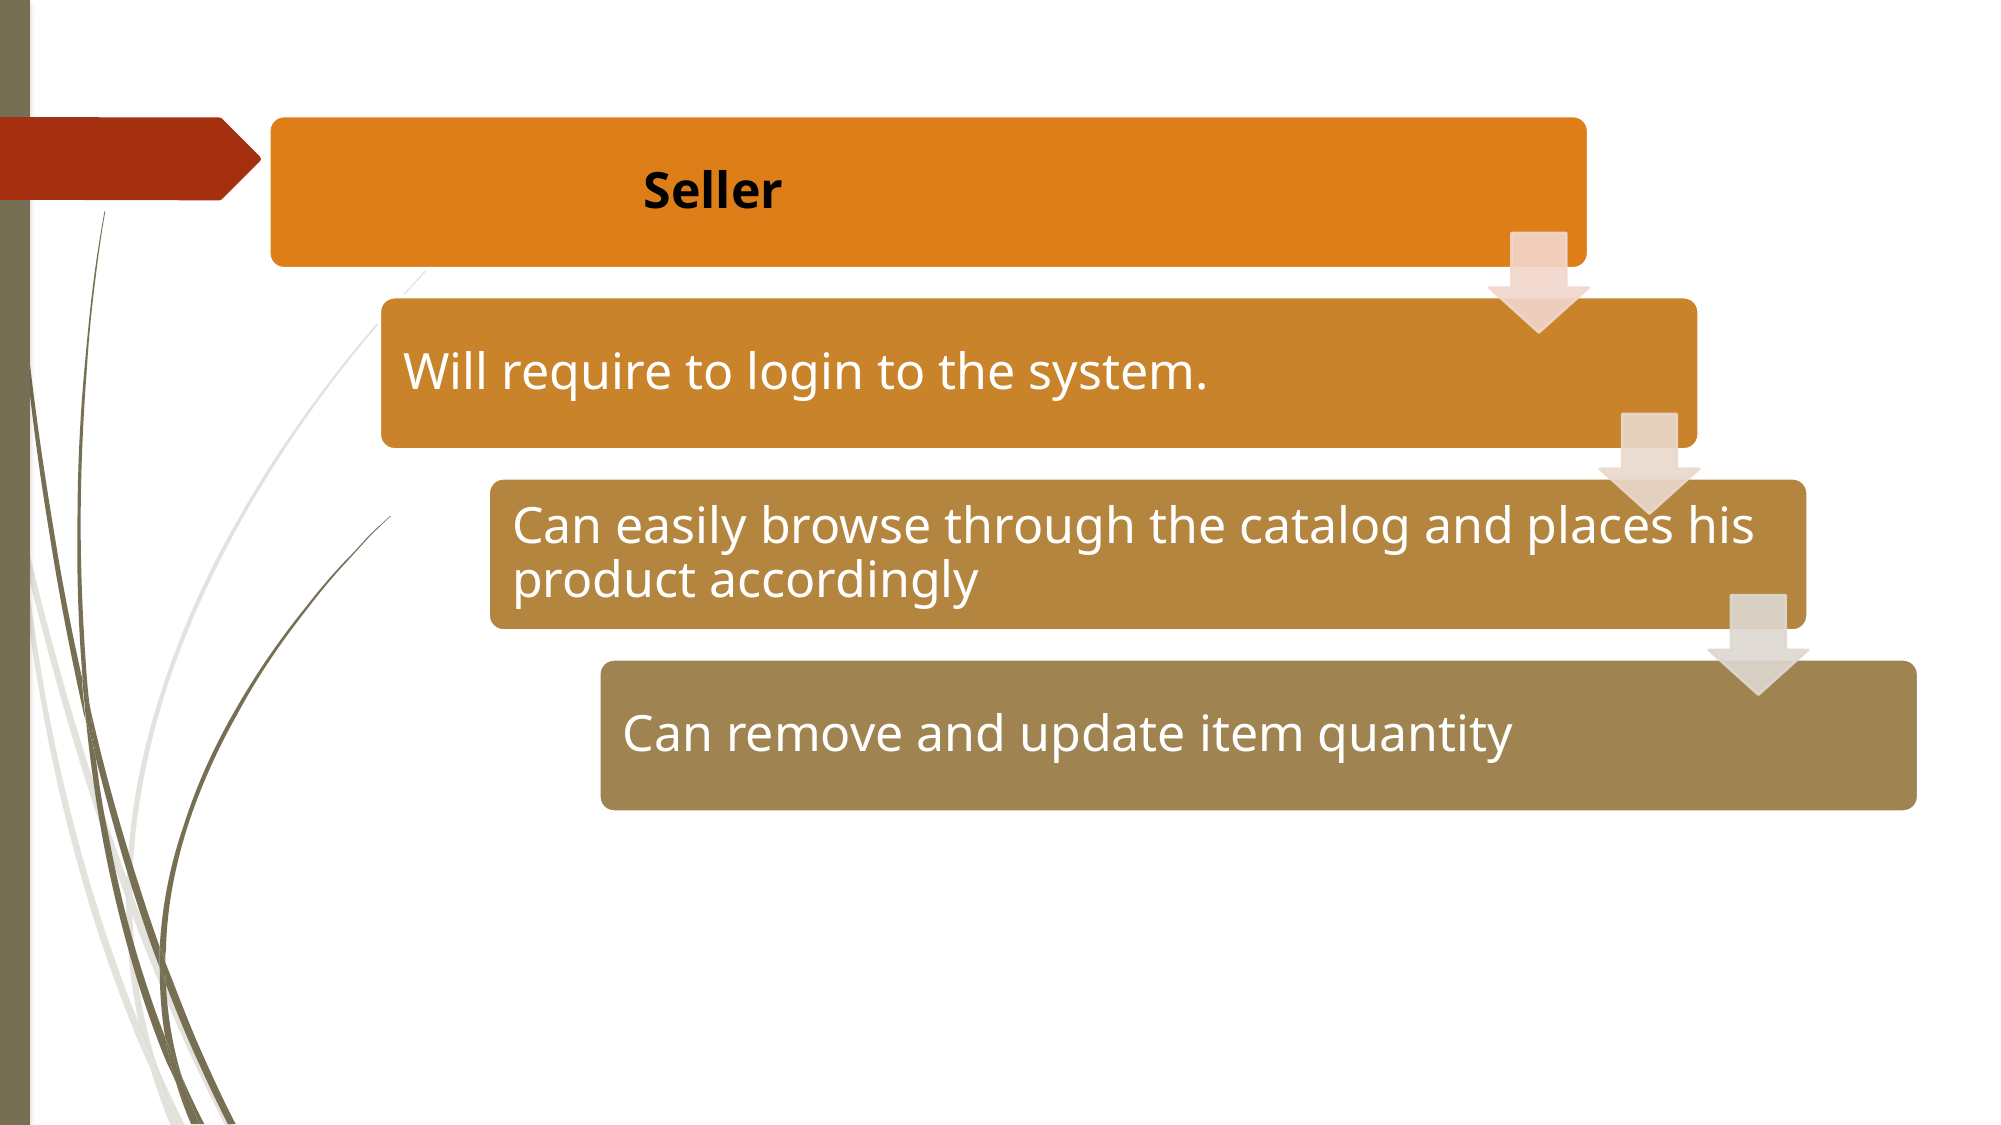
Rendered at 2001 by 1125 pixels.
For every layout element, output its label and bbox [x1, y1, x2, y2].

list [268, 115, 1919, 813]
